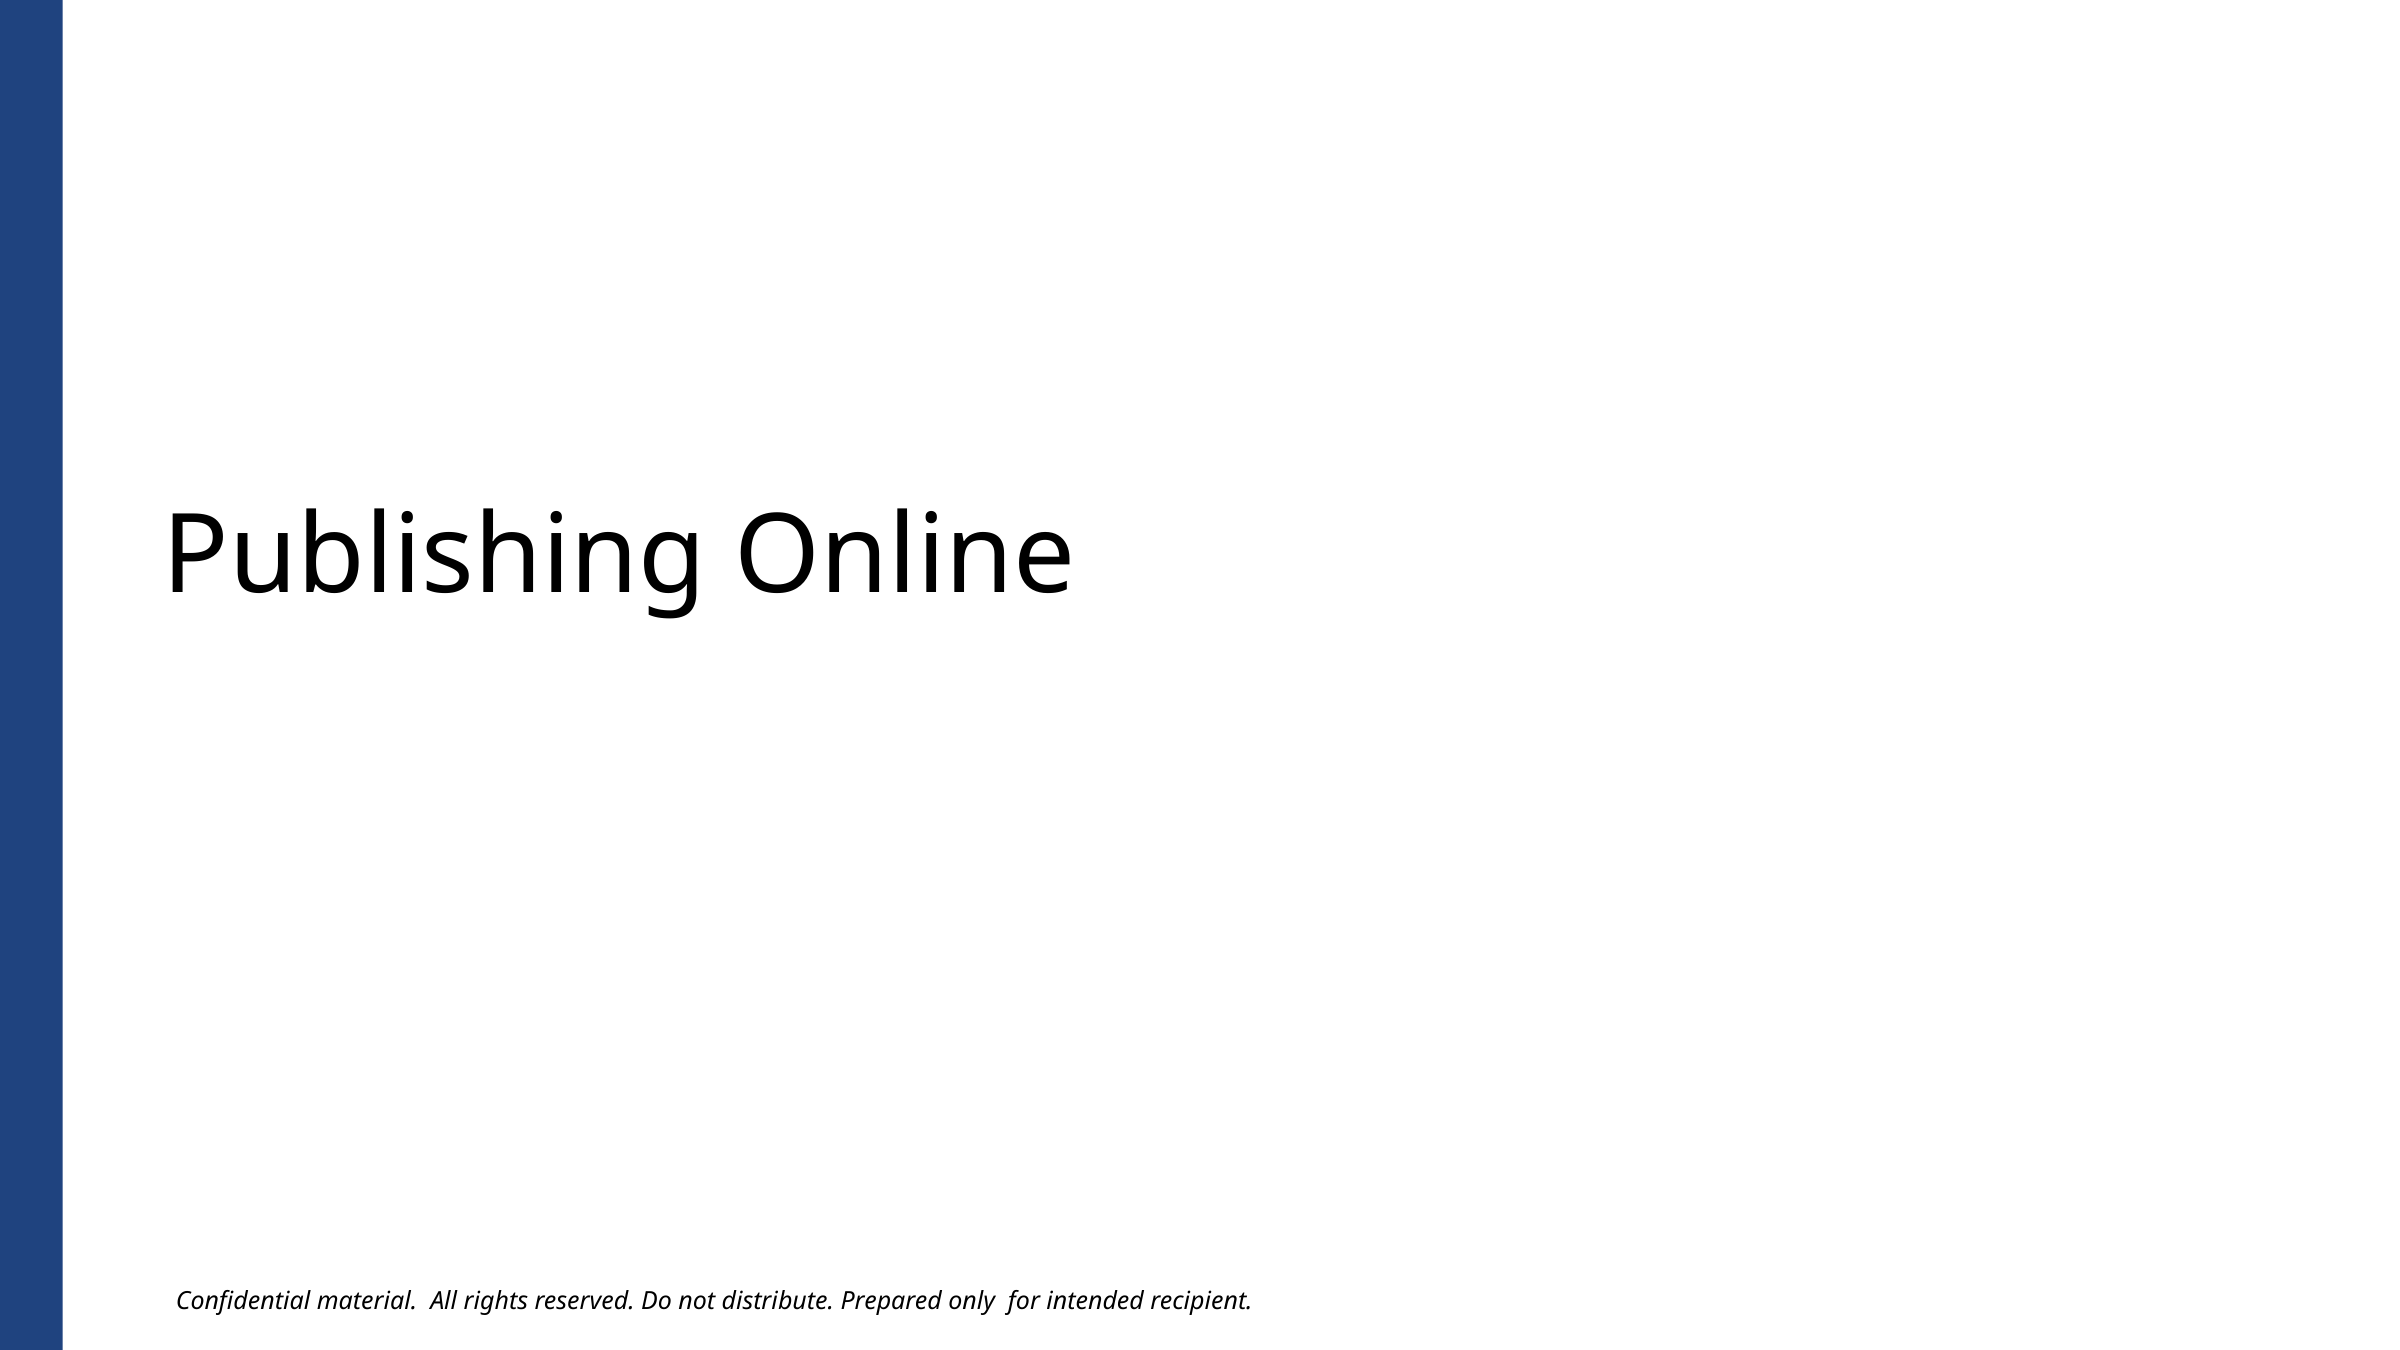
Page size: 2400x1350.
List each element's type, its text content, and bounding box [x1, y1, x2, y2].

title Publishing Online [147, 426, 2218, 688]
